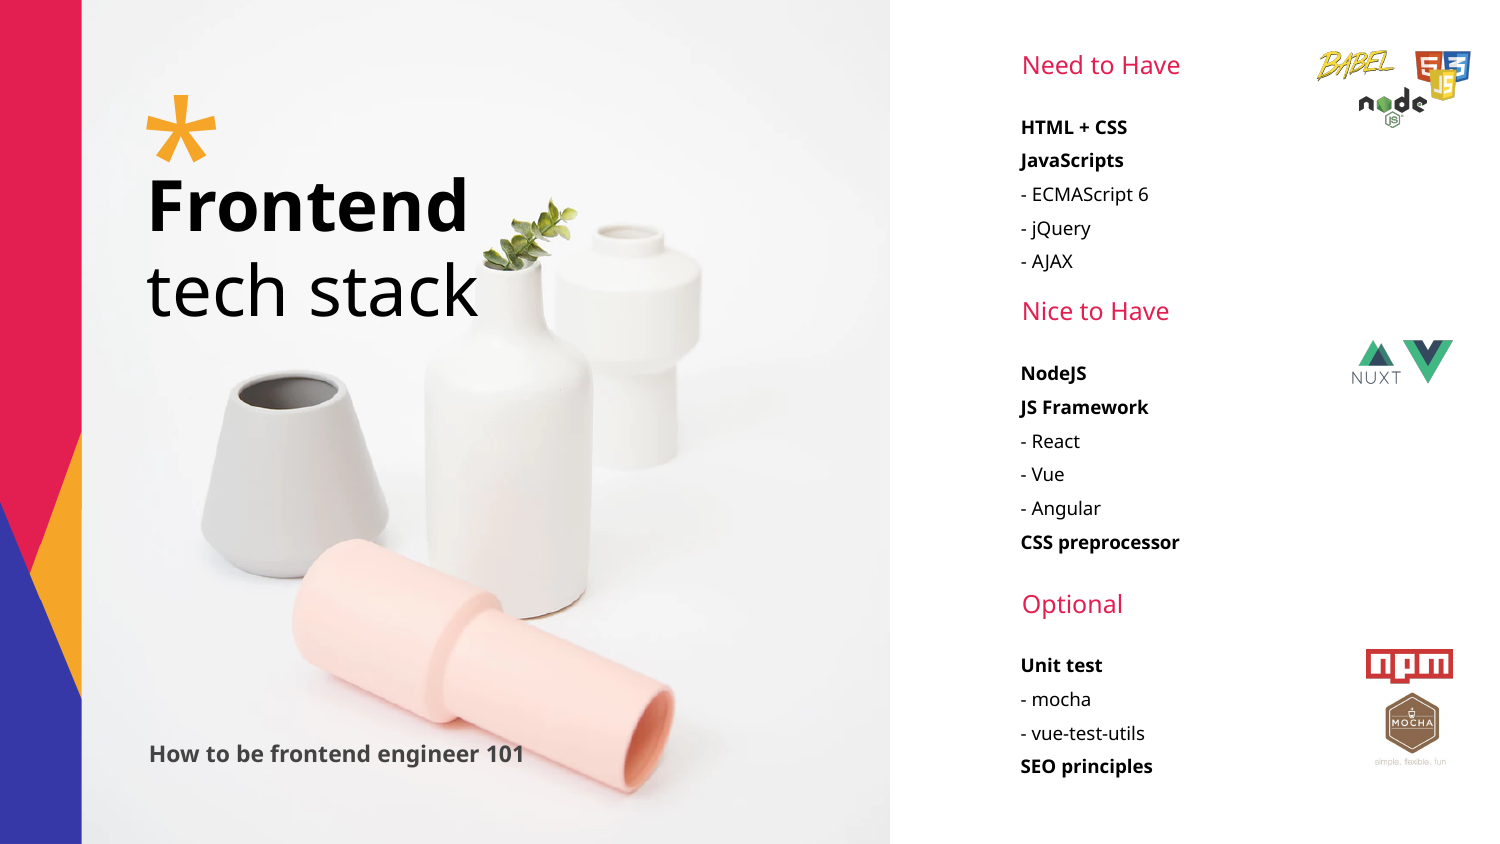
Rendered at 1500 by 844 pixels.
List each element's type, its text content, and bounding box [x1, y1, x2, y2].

text_box Optional [1006, 538, 1348, 634]
picture [1309, 44, 1471, 129]
picture [1326, 336, 1453, 387]
text_box Nice to Have [1006, 246, 1348, 341]
text_box NodeJS JS Framework - React - Vue - Angular CSS preprocessor [1005, 335, 1298, 562]
text_box HTML + CSS JavaScripts - ECMAScript 6 - jQuery - AJAX [1005, 89, 1310, 310]
text_box Need to Have [1006, 0, 1348, 89]
picture [1362, 622, 1457, 782]
picture [0, 0, 891, 844]
text_box Unit test - mocha - vue-test-utils SEO principles [1005, 627, 1298, 836]
